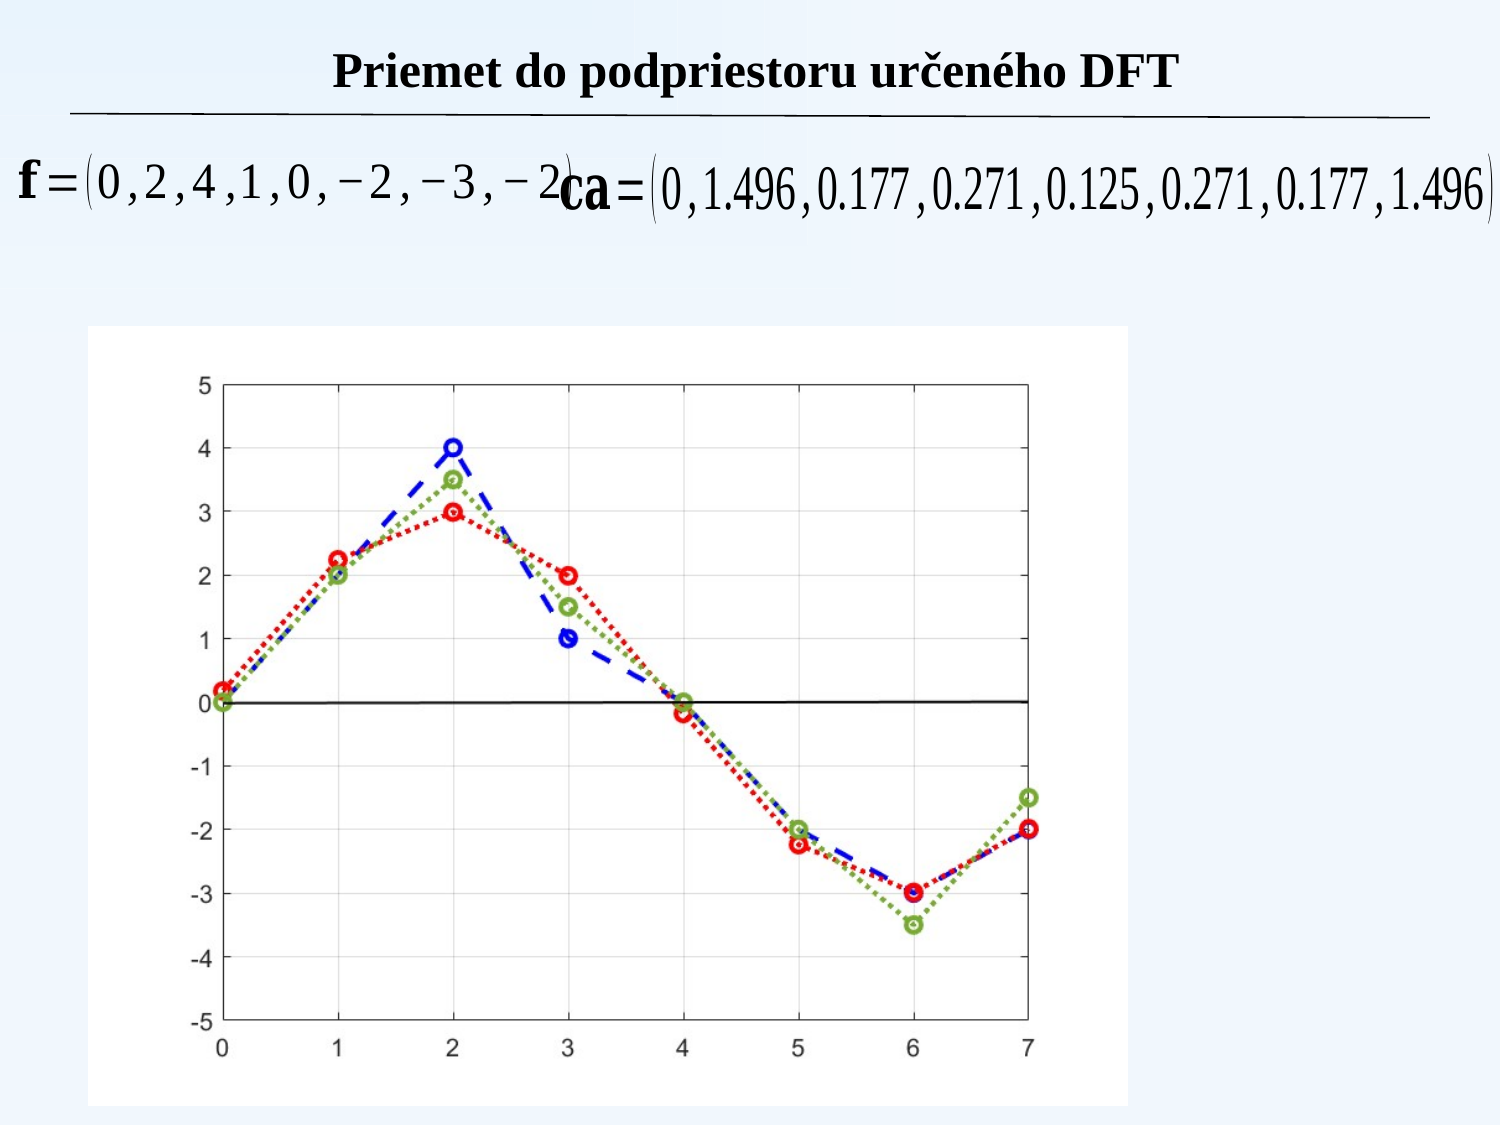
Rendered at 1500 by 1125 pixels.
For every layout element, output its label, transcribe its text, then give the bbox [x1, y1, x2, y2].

picture [88, 325, 1128, 1106]
text_box Priemet do podpriestoru určeného DFT [253, 29, 1270, 105]
